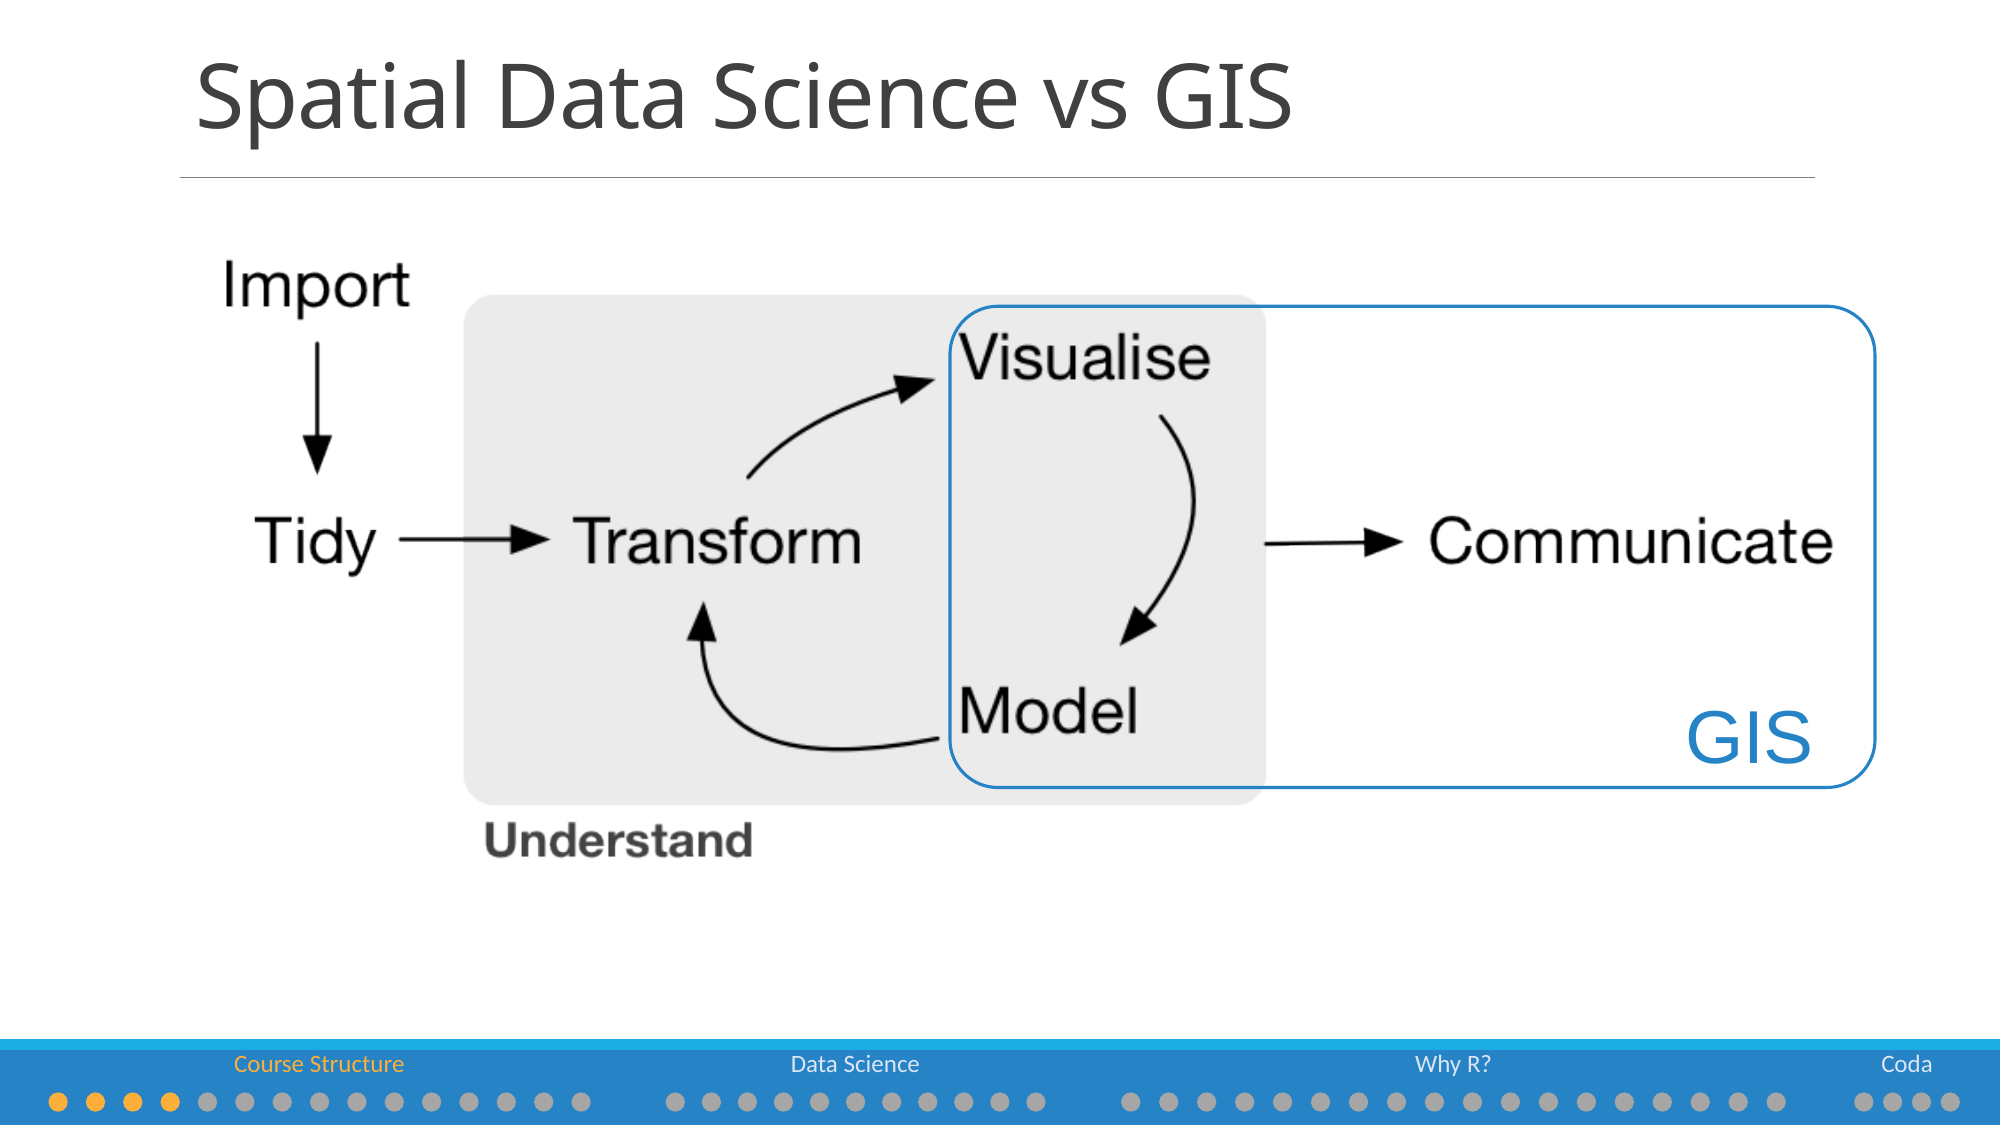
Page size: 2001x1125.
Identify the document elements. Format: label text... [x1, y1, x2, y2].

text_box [20, 1063, 1980, 1111]
title Spatial Data Science vs GIS [180, 47, 1830, 155]
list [199, 224, 1858, 876]
text_box [1868, 326, 1877, 767]
